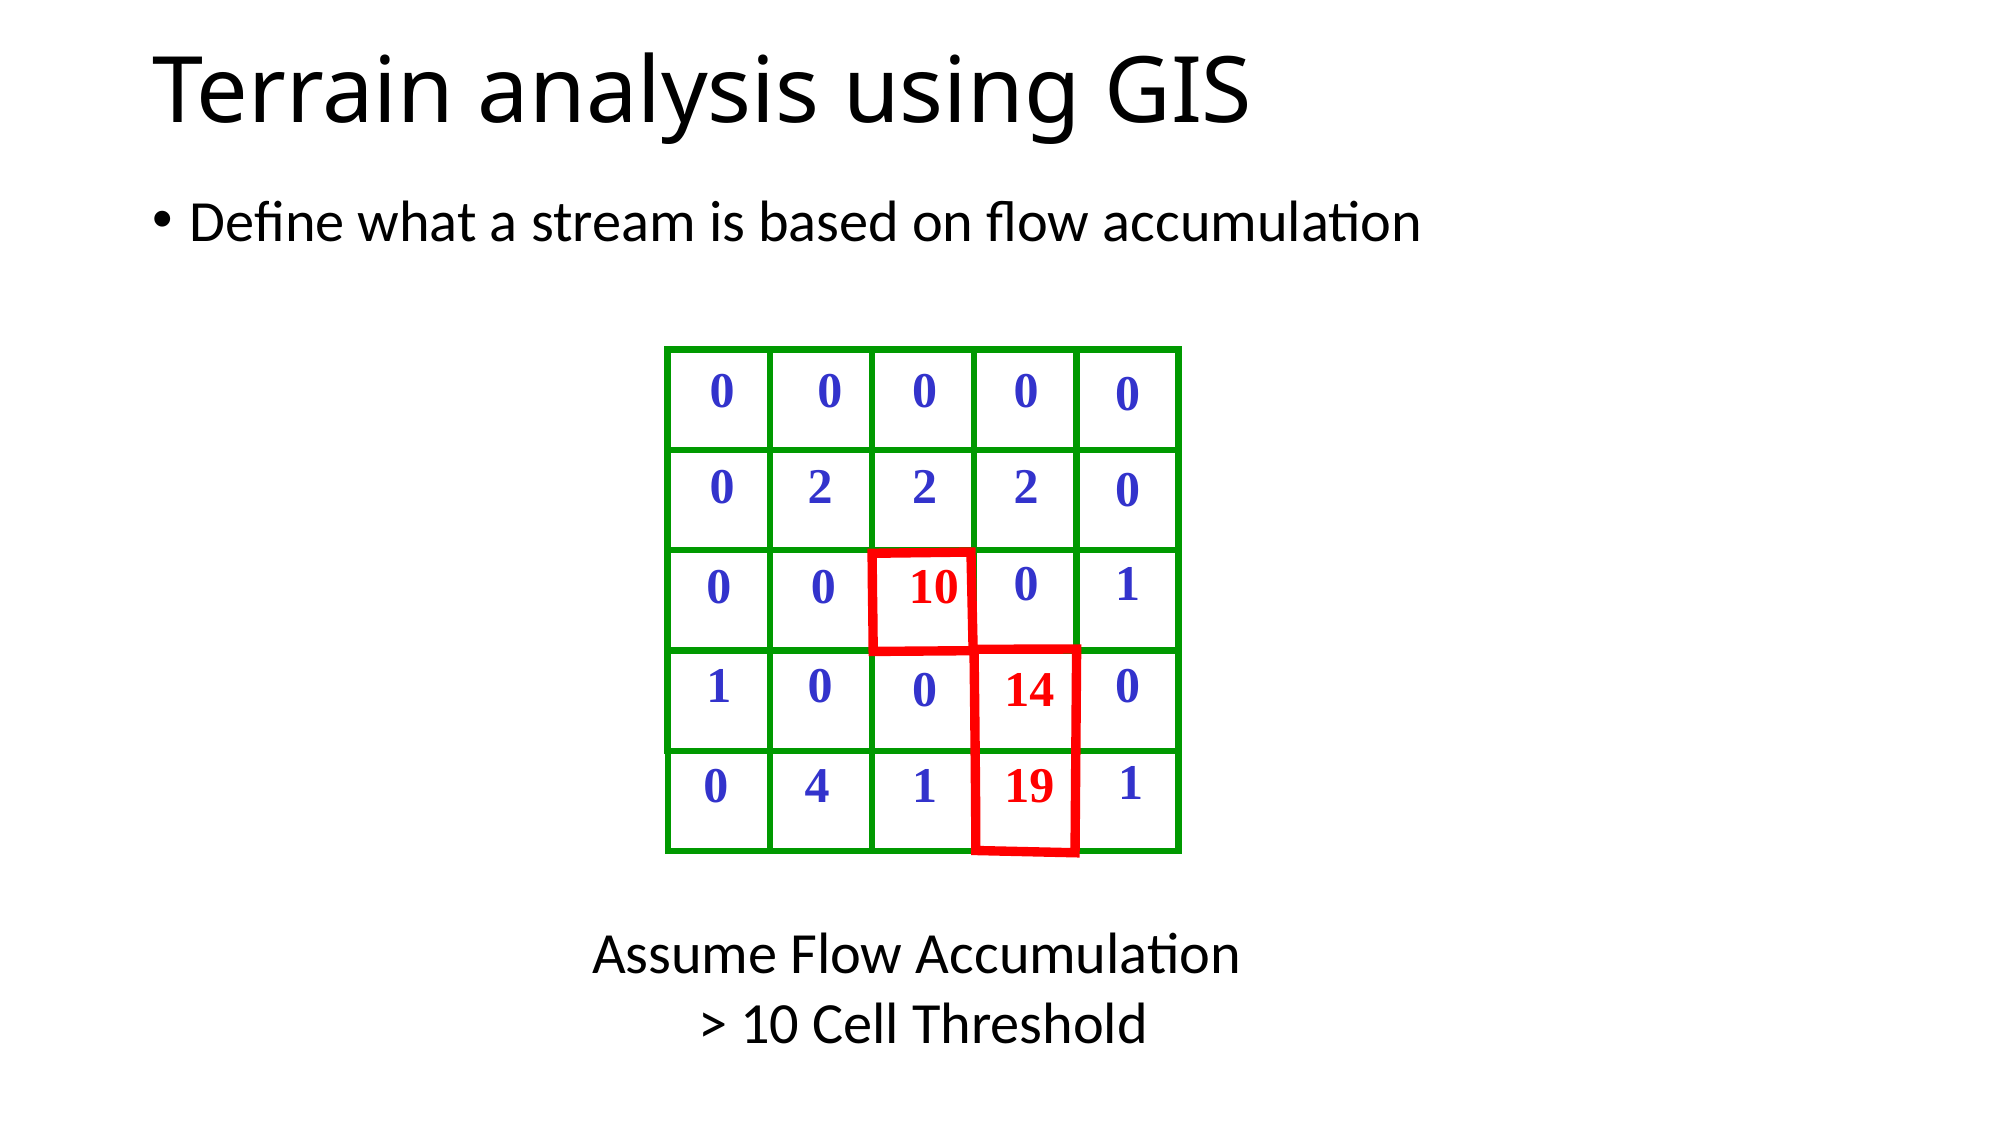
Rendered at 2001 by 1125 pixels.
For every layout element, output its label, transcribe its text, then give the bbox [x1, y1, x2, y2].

list Define what a stream is based on flow accumulation [137, 183, 1867, 315]
title Terrain analysis using GIS [137, 3, 1863, 183]
text_box Assume Flow Accumulation > 10 Cell Threshold [503, 907, 1343, 1063]
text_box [667, 349, 1179, 852]
